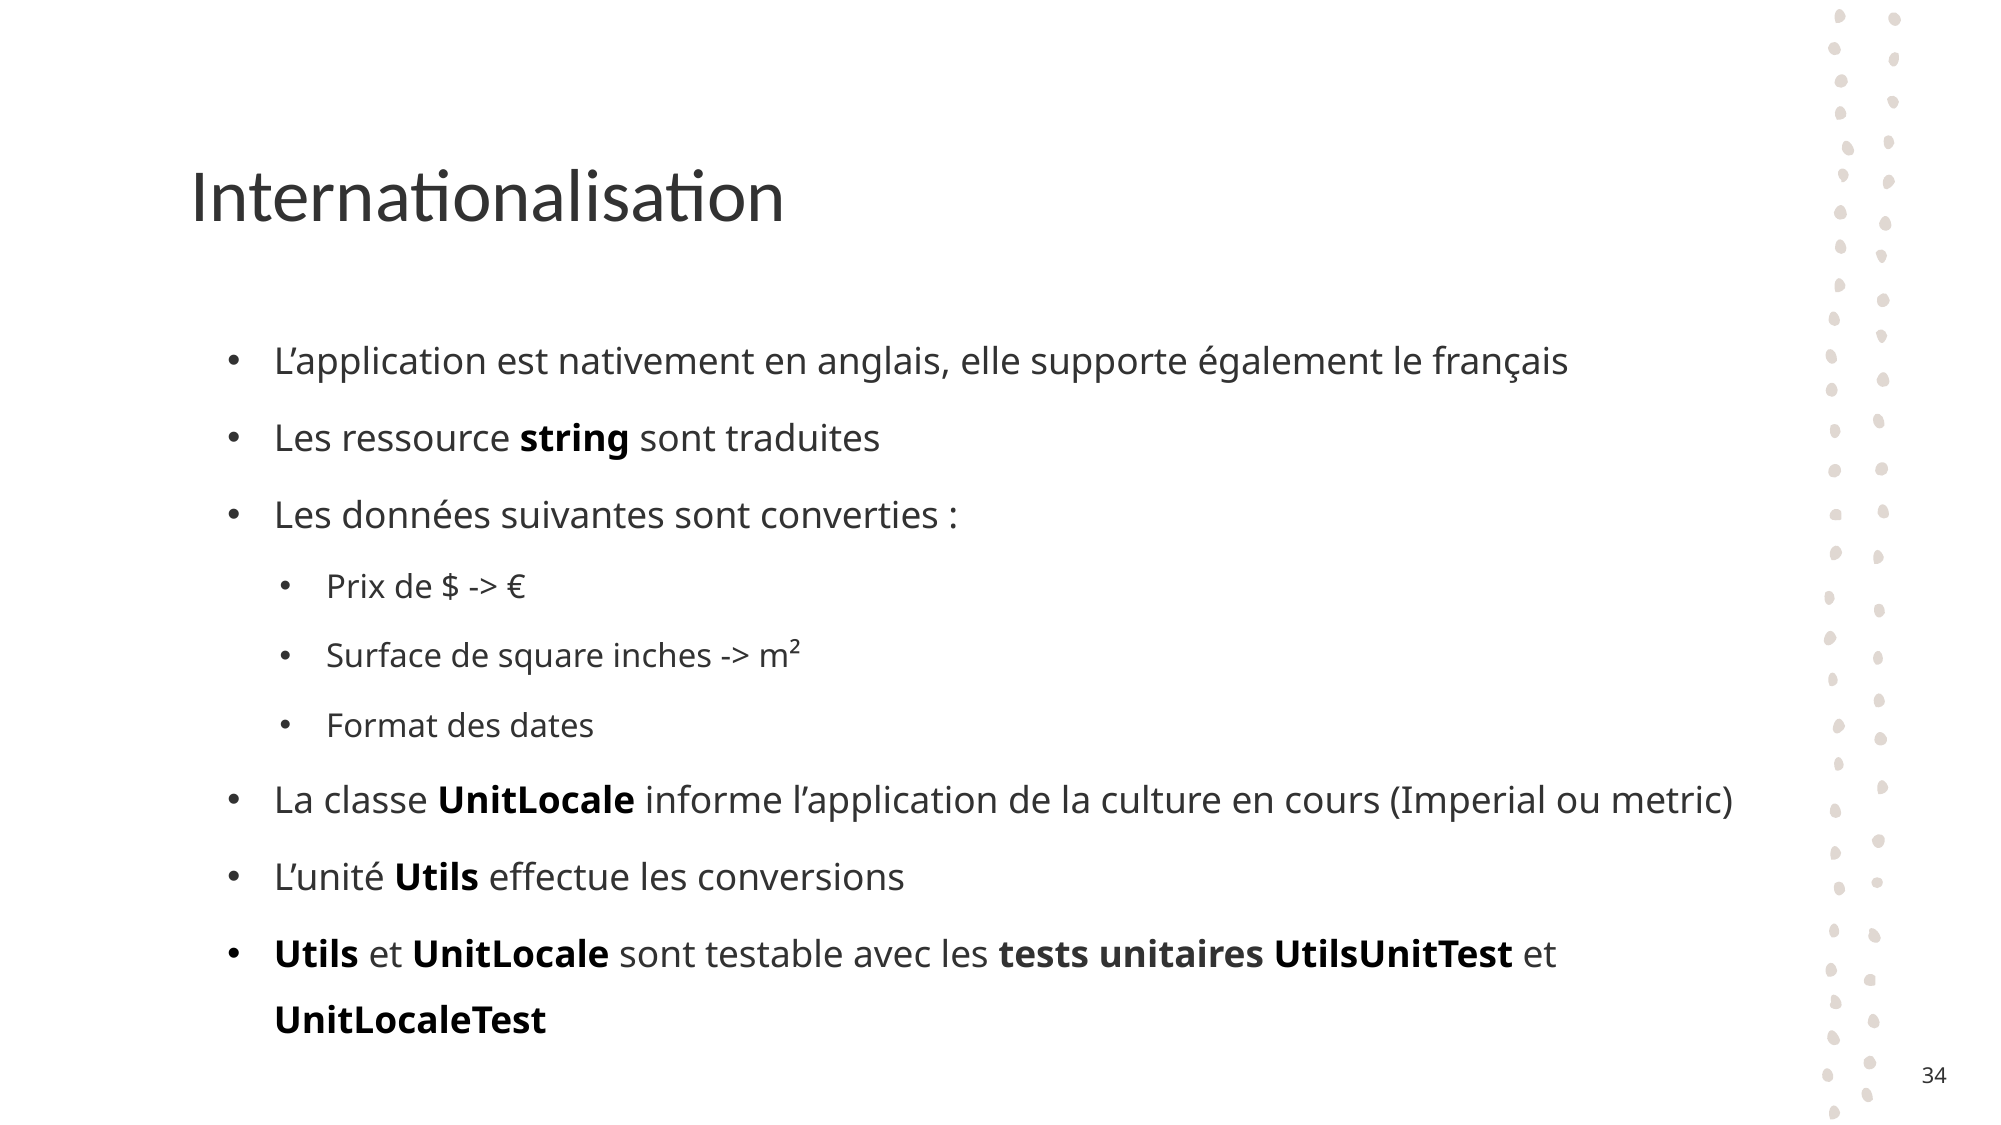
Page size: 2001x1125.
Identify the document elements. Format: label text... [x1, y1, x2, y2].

list L’application est nativement en anglais, elle supporte également le français Les ressource string sont traduites Les données suivantes sont converties : Prix de $ -> € Surface de square inches -> m² Format des dates La classe UnitLocale informe l’application de la culture en cours (Imperial ou metric) L’unité Utils effectue les conversions Utils et UnitLocale sont testable avec les tests unitaires UtilsUnitTest et UnitLocaleTest [175, 307, 1756, 1079]
title Internationalisation [175, 82, 1756, 300]
slide_number 34 [1879, 1046, 1962, 1107]
